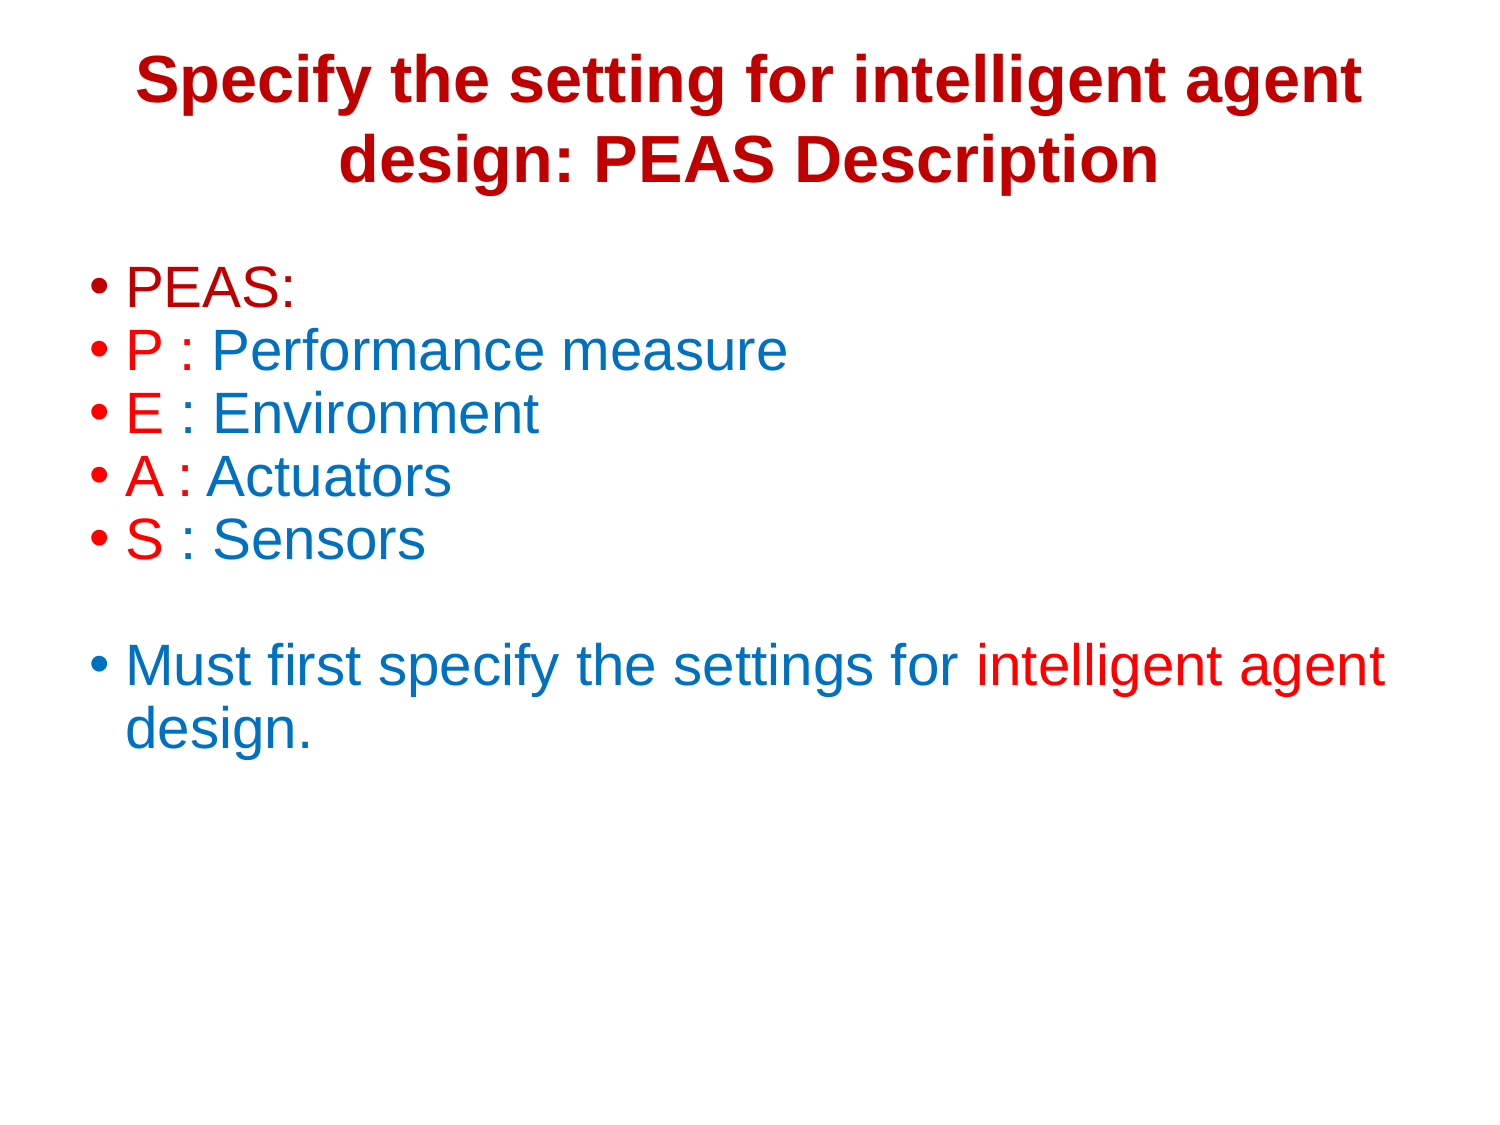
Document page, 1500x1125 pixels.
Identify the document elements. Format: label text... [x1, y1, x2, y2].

text_box PEAS: P : Performance measure E : Environment A : Actuators S : Sensors Must first specify the settings for intelligent agent design. [75, 249, 1425, 1005]
text_box Specify the setting for intelligent agent design: PEAS Description [75, 45, 1425, 188]
